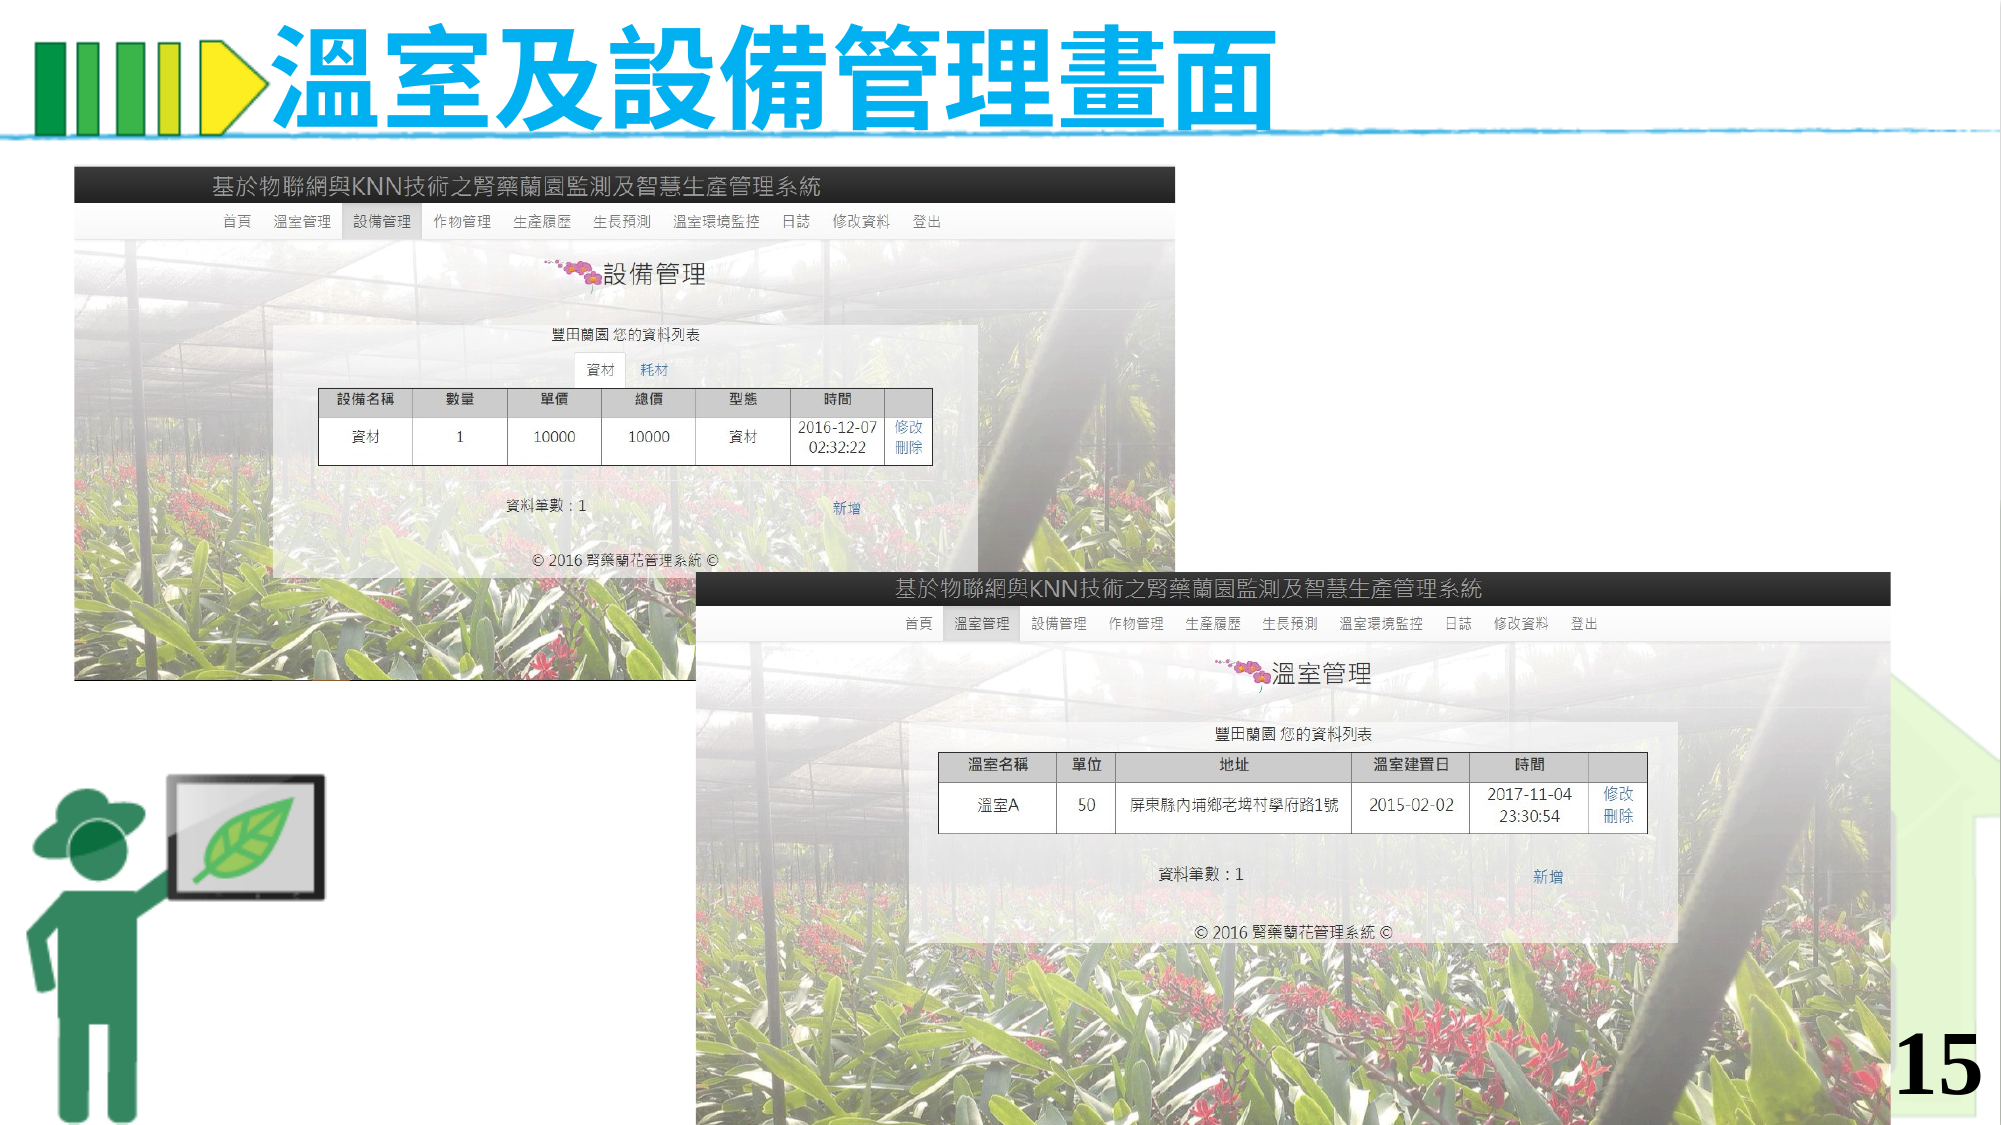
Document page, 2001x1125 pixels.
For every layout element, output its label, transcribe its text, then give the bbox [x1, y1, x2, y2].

slide_number 15 [1896, 991, 2000, 1125]
title 溫室及設備管理畫面 [253, 0, 1664, 217]
picture [0, 0, 2000, 1125]
